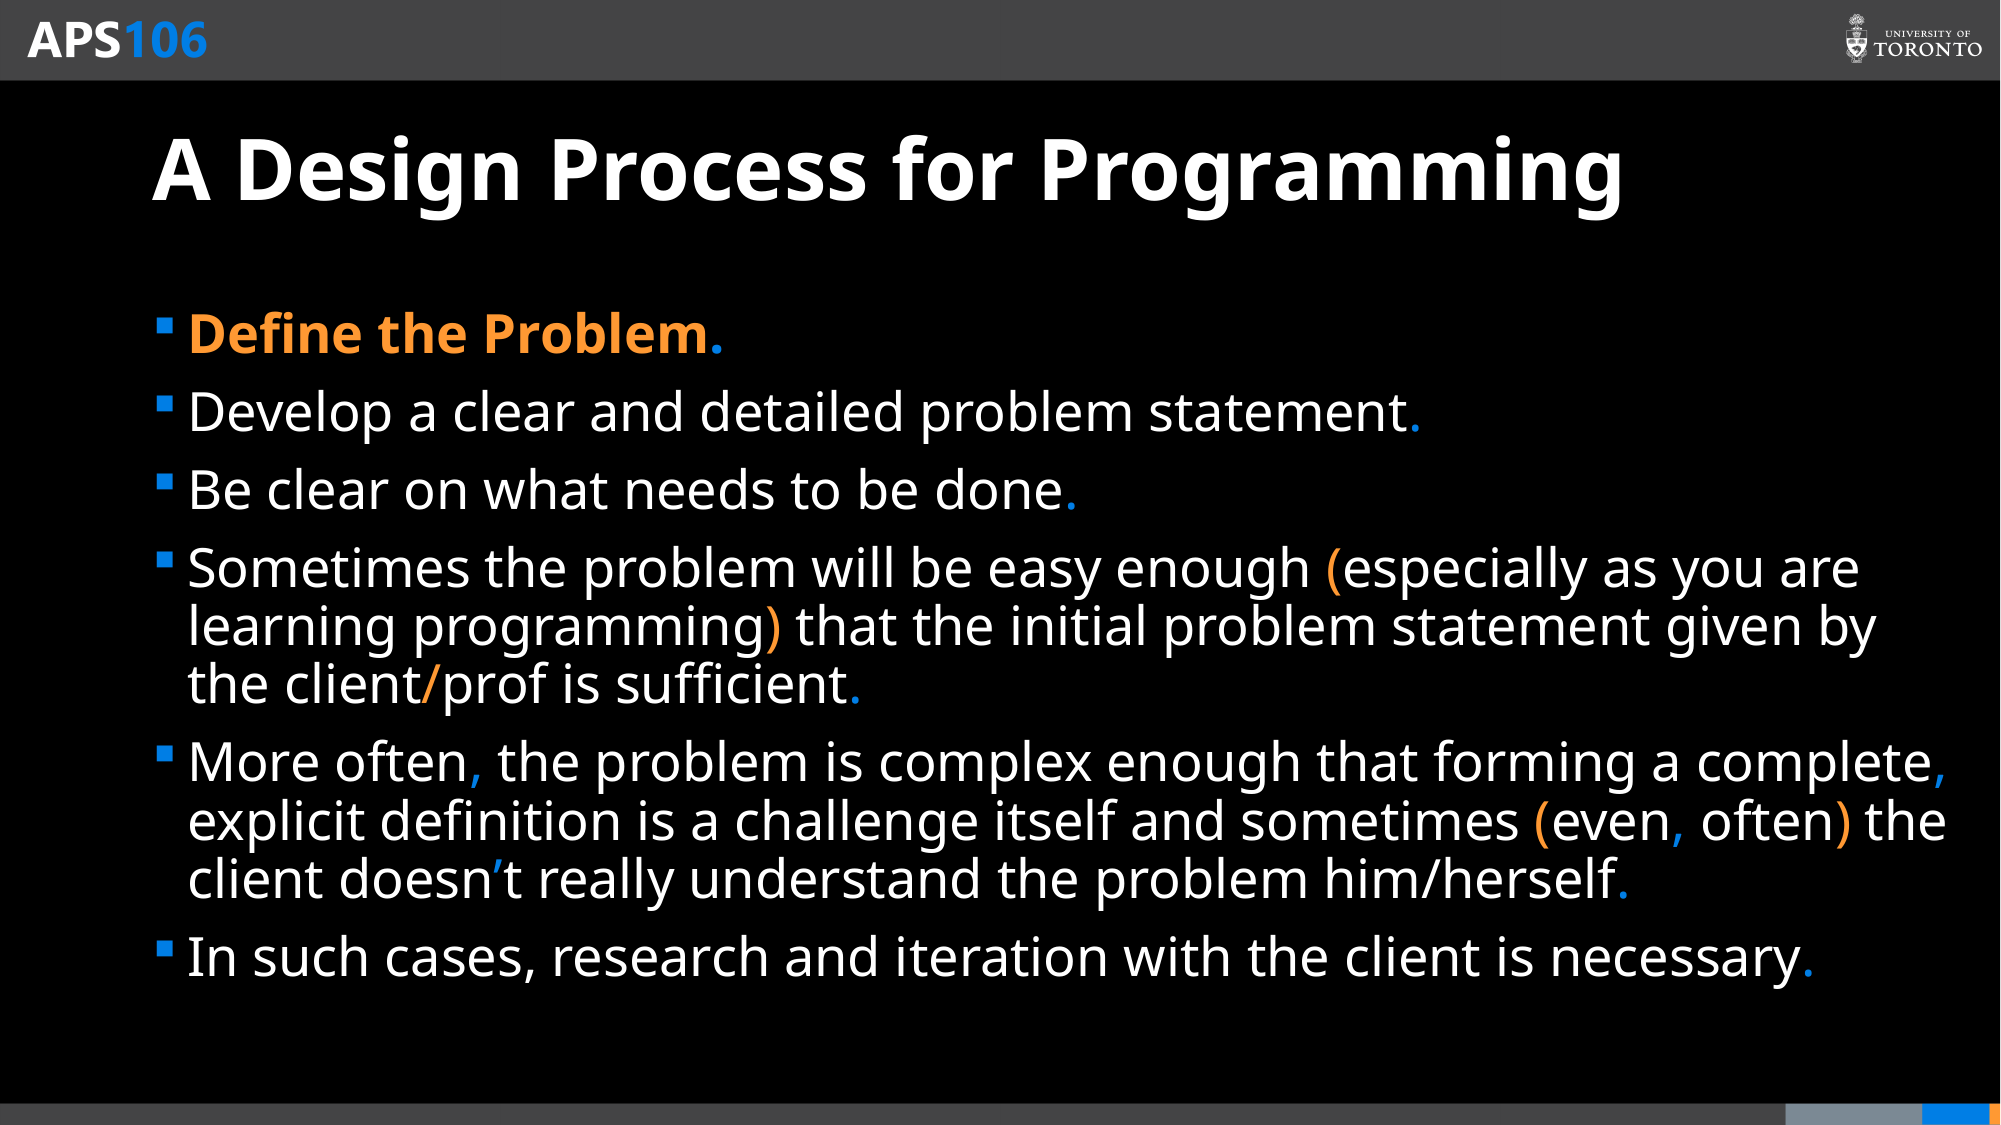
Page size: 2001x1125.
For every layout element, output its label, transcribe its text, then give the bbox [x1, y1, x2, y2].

list Define the Problem. Develop a clear and detailed problem statement. Be clear on what needs to be done. Sometimes the problem will be easy enough (especially as you are learning programming) that the initial problem statement given by the client/prof is sufficient. More often, the problem is complex enough that forming a complete, explicit definition is a challenge itself and sometimes (even, often) the client doesn’t really understand the problem him/herself. In such cases, research and iteration with the client is necessary. [137, 299, 1978, 1106]
picture [0, 0, 2001, 1125]
title A Design Process for Programming [137, 119, 1863, 227]
